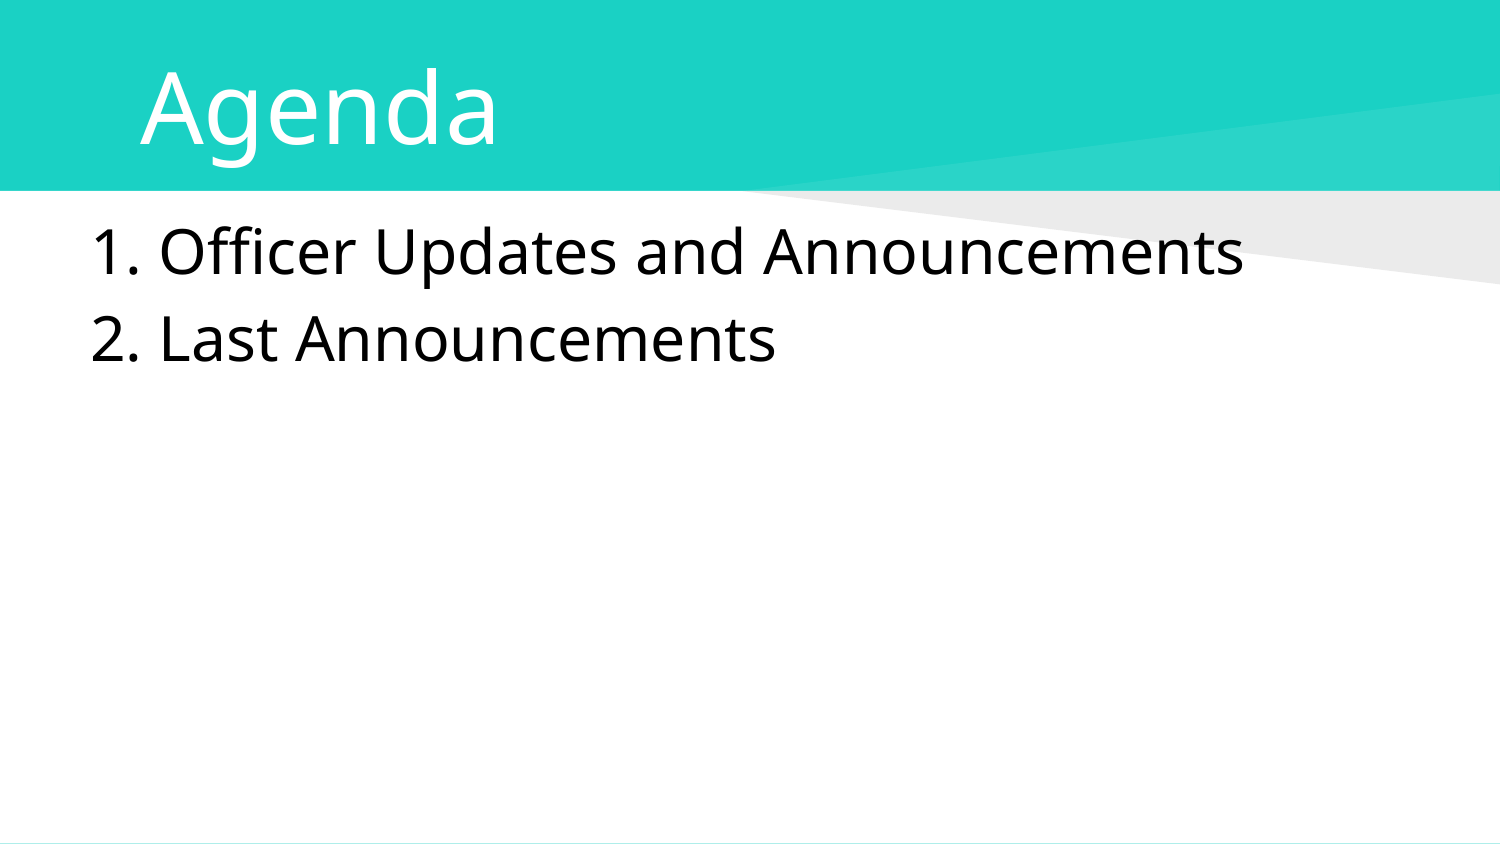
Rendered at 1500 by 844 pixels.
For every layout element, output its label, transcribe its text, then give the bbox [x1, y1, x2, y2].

list 1. Officer Updates and Announcements 2. Last Announcements [75, 196, 1425, 808]
title Agenda [75, 33, 1425, 175]
